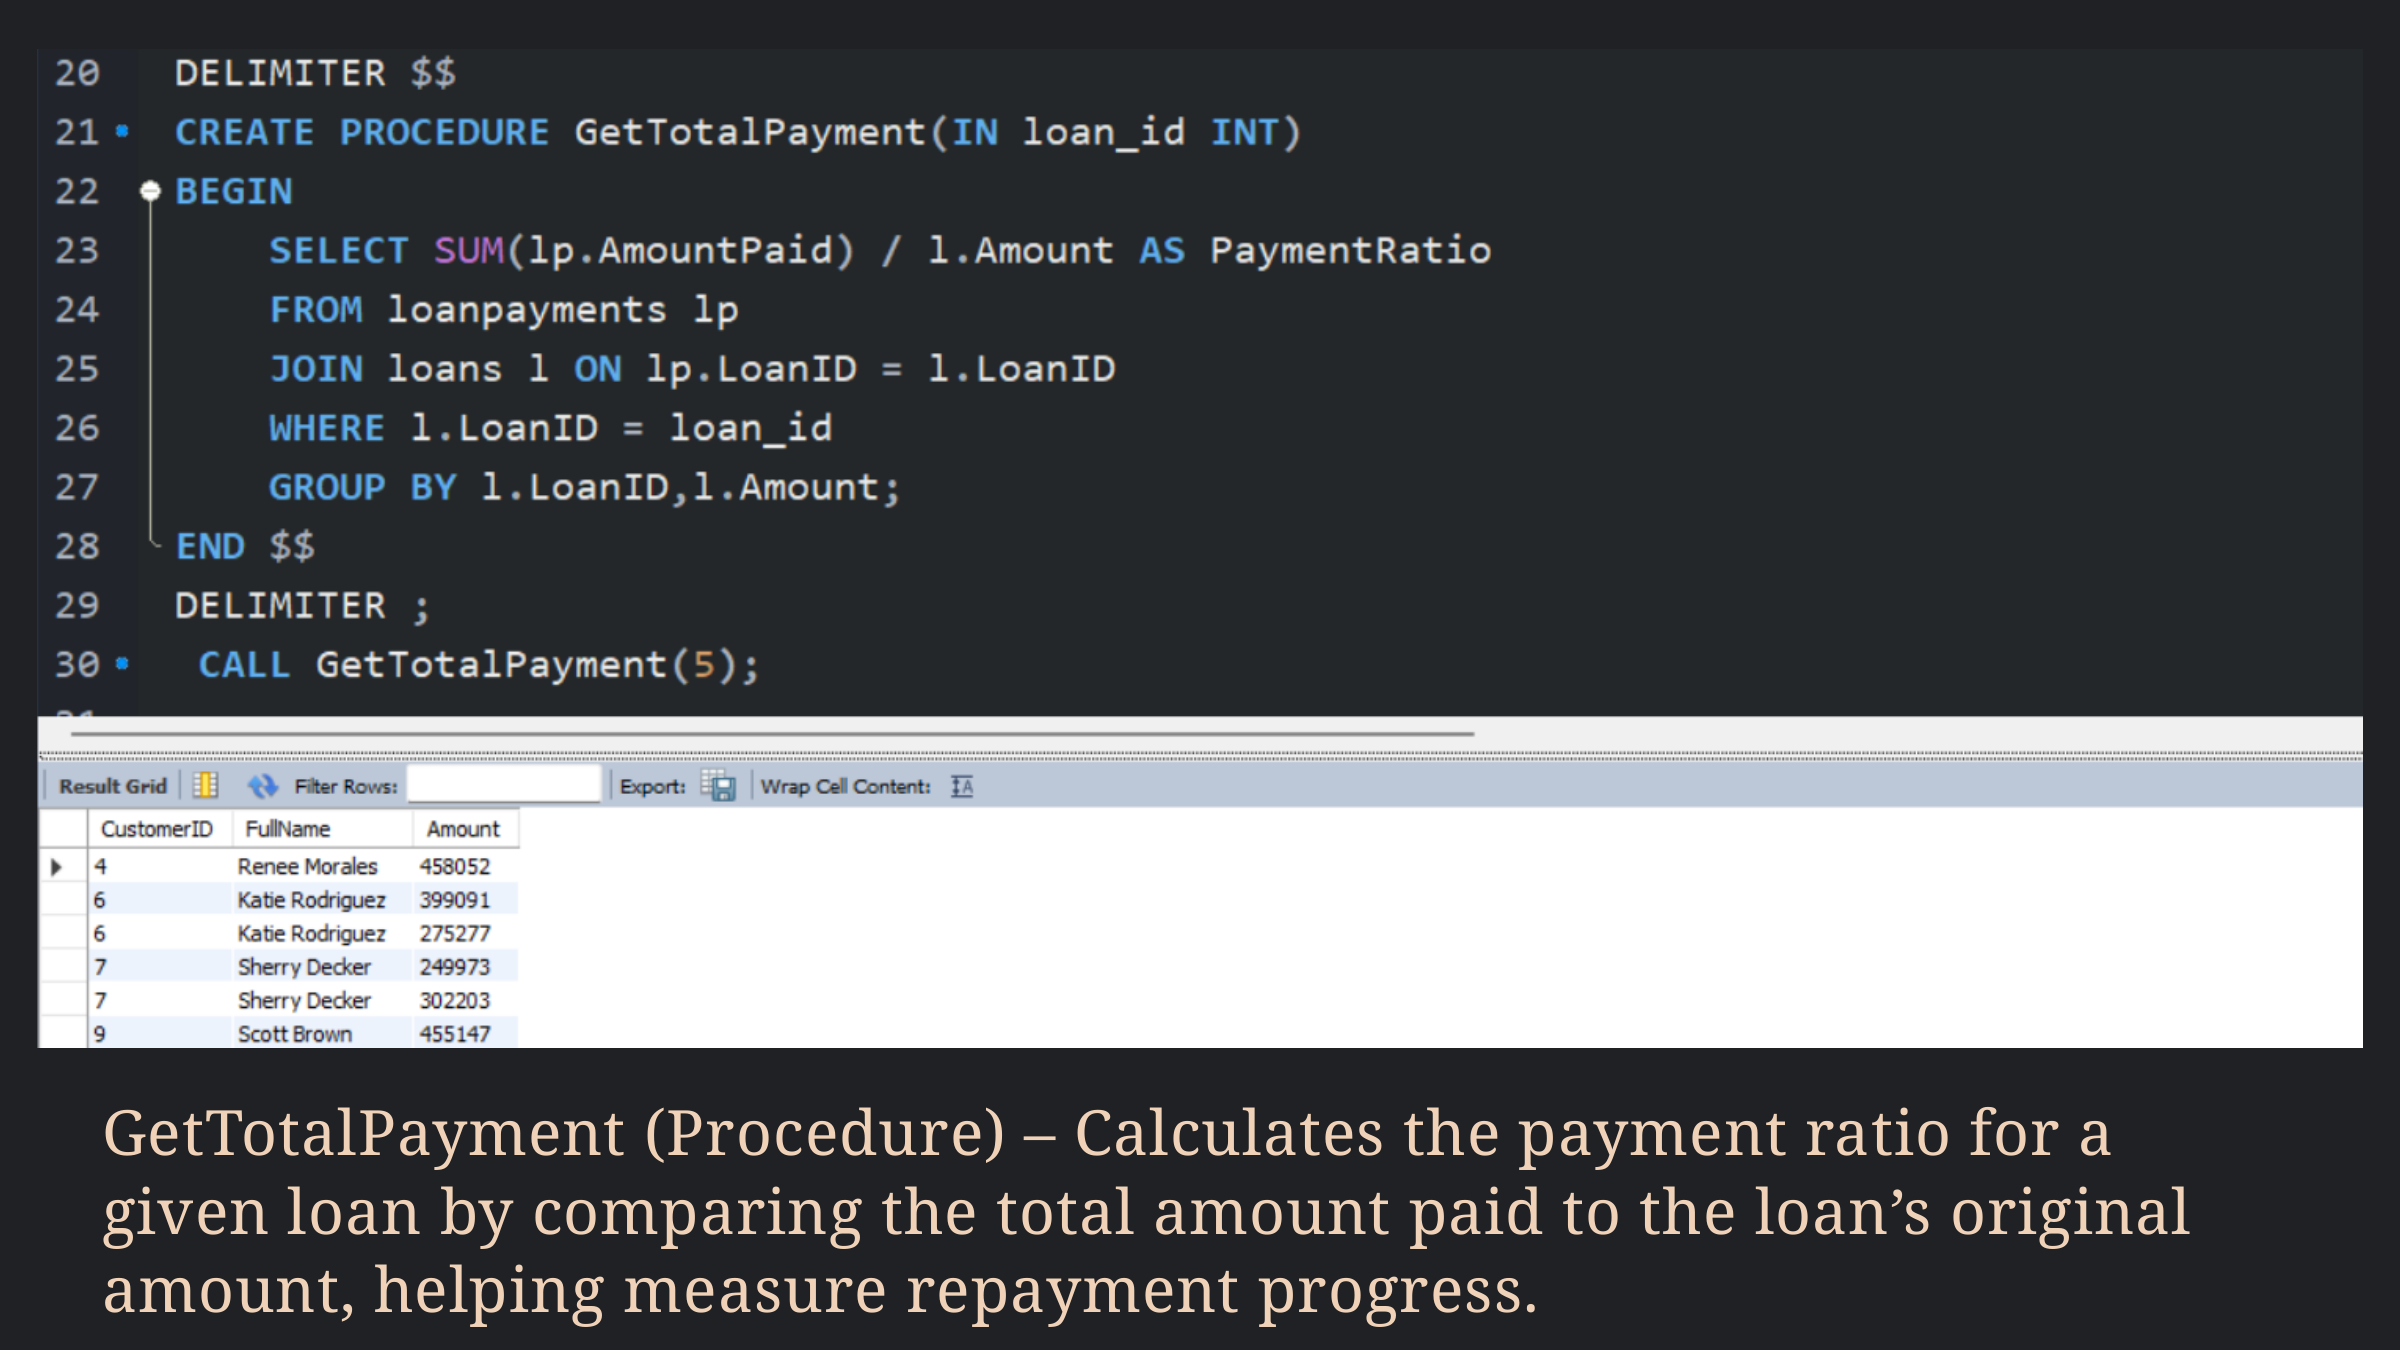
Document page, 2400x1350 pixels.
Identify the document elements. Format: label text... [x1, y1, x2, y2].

picture [37, 49, 2363, 1048]
text_box GetTotalPayment (Procedure) – Calculates the payment ratio for a given loan by comparing the total amount paid to the loan’s original amount, helping measure repayment progress. [99, 1087, 2215, 1326]
